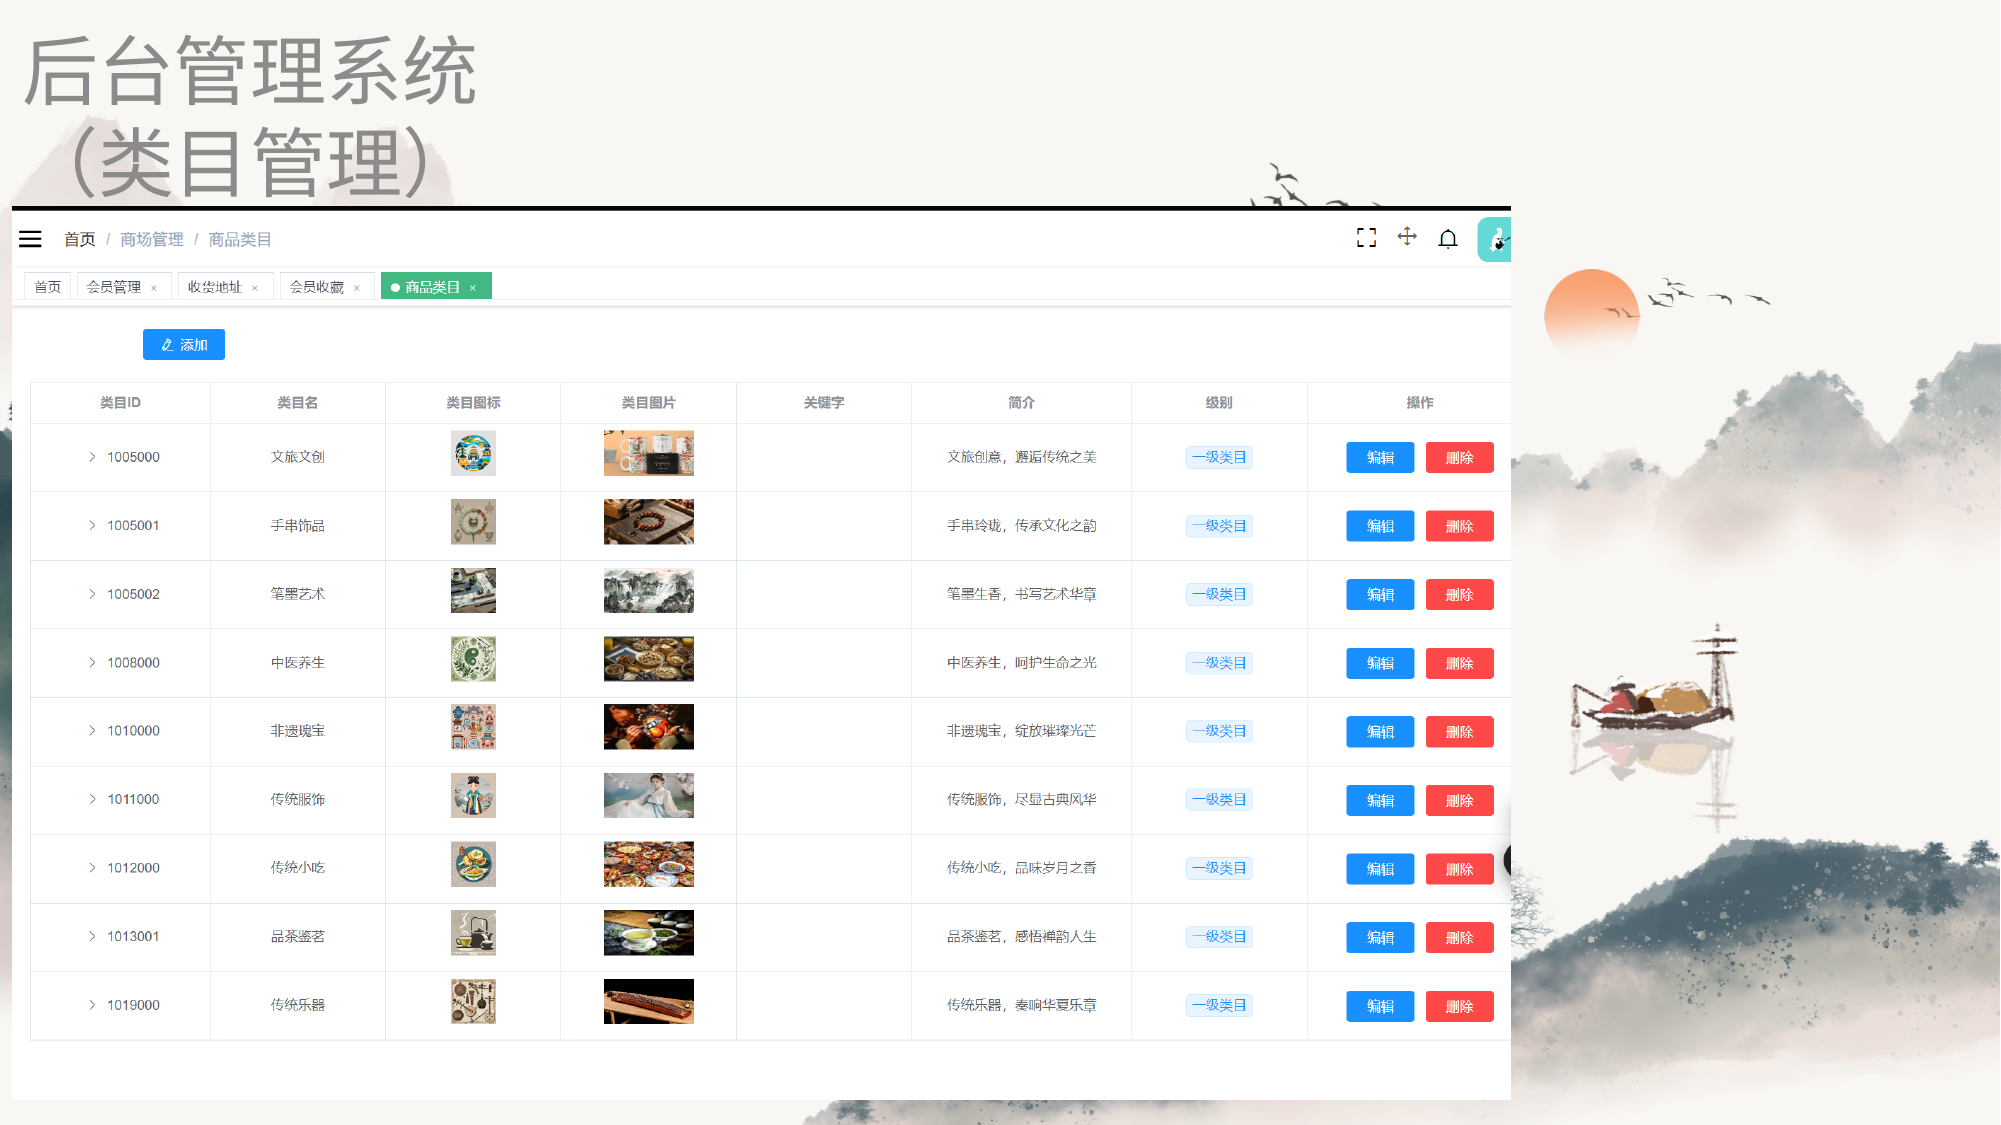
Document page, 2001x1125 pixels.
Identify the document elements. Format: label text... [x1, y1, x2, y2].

picture [0, 162, 2000, 1125]
title 后台管理系统（类目管理） [22, 20, 531, 206]
